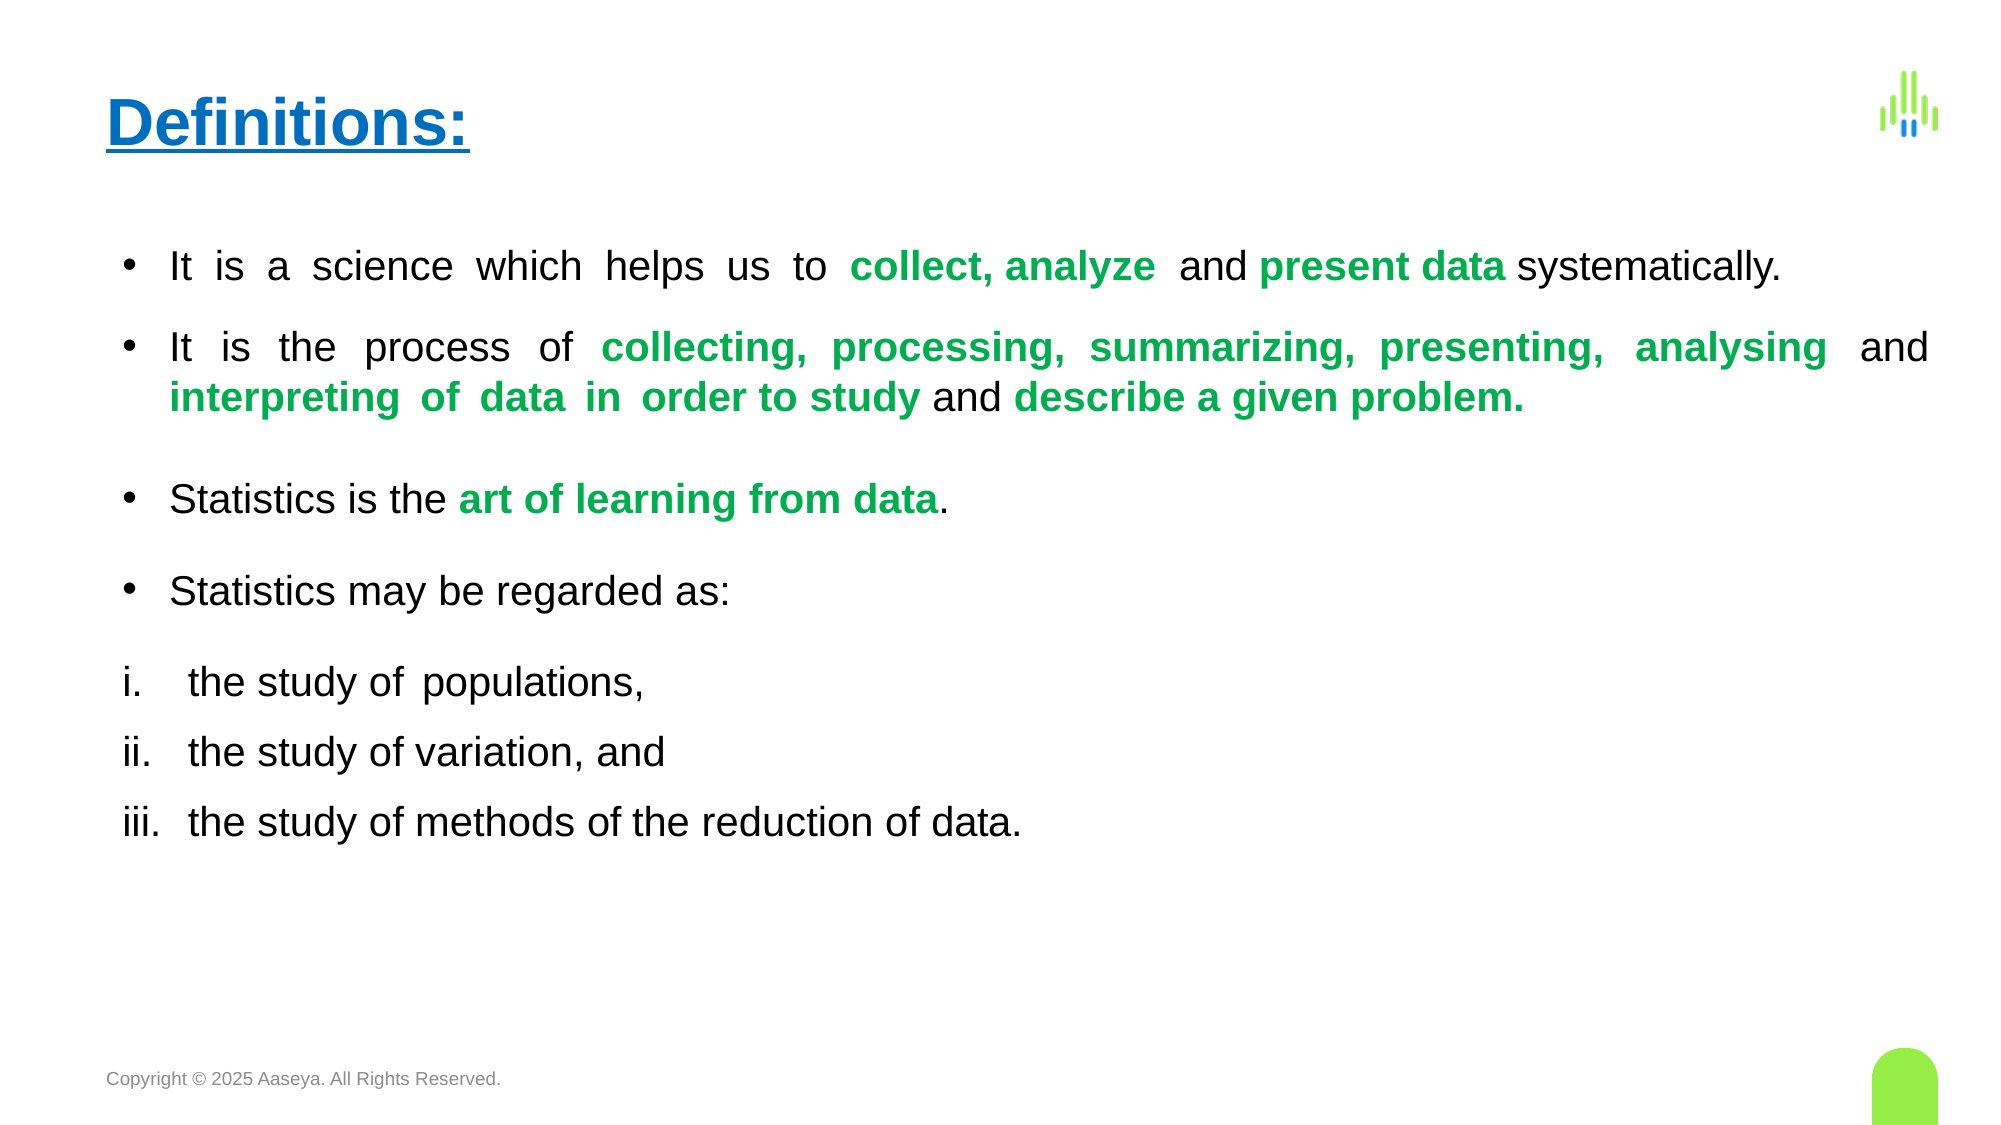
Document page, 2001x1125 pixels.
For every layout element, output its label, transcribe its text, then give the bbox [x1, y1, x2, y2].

footer Copyright © 2025 Aaseya. All Rights Reserved. [91, 1047, 767, 1108]
title Definitions: [91, 54, 1840, 195]
text_box It is a science which helps us to collect, analyze and present data systematically. It is the process of collecting, processing, summarizing, presenting, analysing and interpreting of data in order to study and describe a given problem. Statistics is the art of learning from data. Statistics may be regarded as: the study of populations, the study of variation, and the study of methods of the reduction of data. [105, 231, 1968, 852]
picture [1871, 56, 1948, 152]
